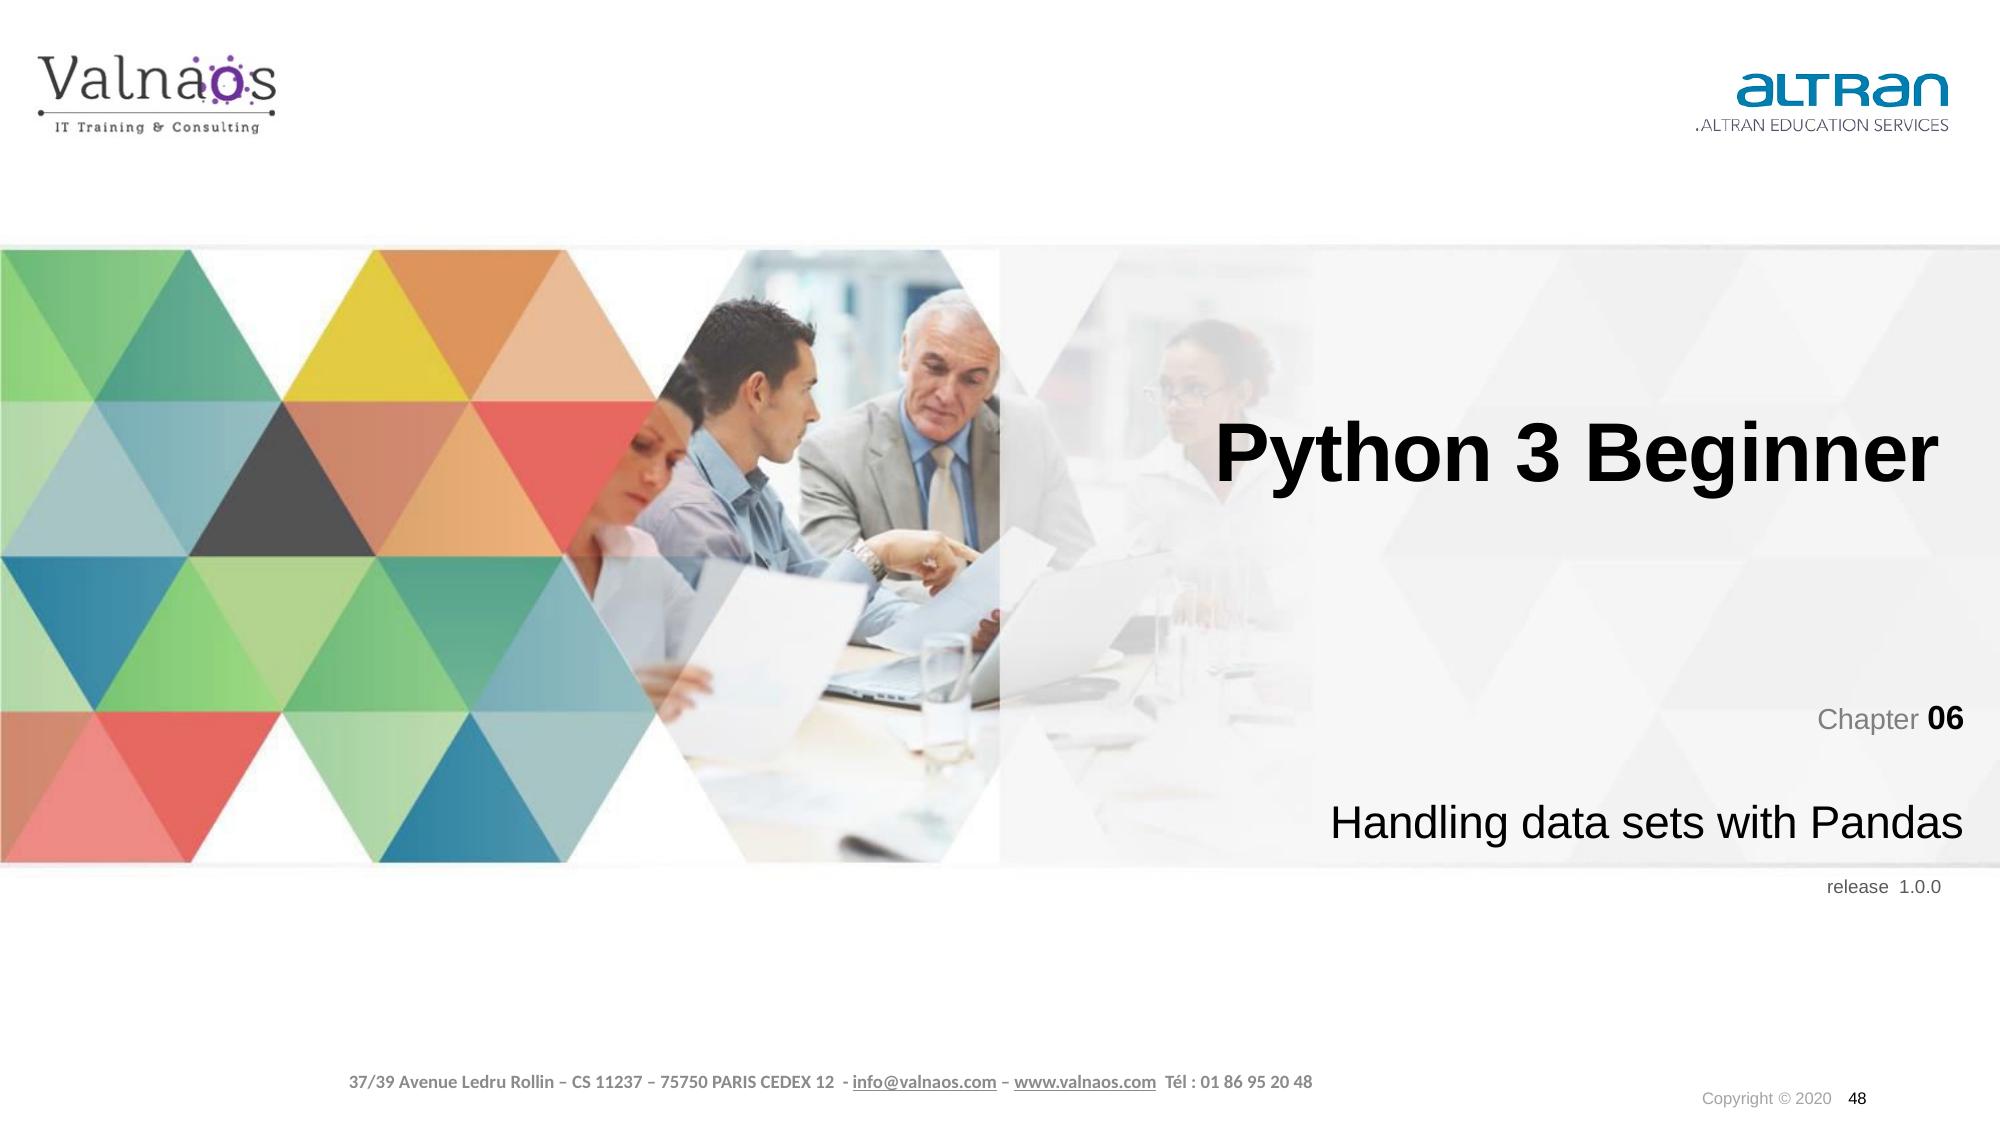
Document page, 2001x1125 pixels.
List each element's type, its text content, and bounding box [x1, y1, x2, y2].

text_box Python 3 Beginner [1212, 402, 1964, 499]
text_box 37/39 Avenue Ledru Rollin – CS 11237 – 75750 PARIS CEDEX 12 - info@valnaos.com – www.valnaos.com Tél : 01 86 95 20 48 [337, 1056, 1339, 1106]
text_box Chapter 06 Handling data sets with Pandas [1025, 679, 1965, 848]
text_box release 1.0.0 [1824, 875, 1964, 898]
slide_number Copyright © 2020 48 [1700, 1087, 1959, 1108]
picture [1663, 41, 1980, 163]
text_box [0, 0, 2000, 1125]
picture [0, 24, 316, 167]
